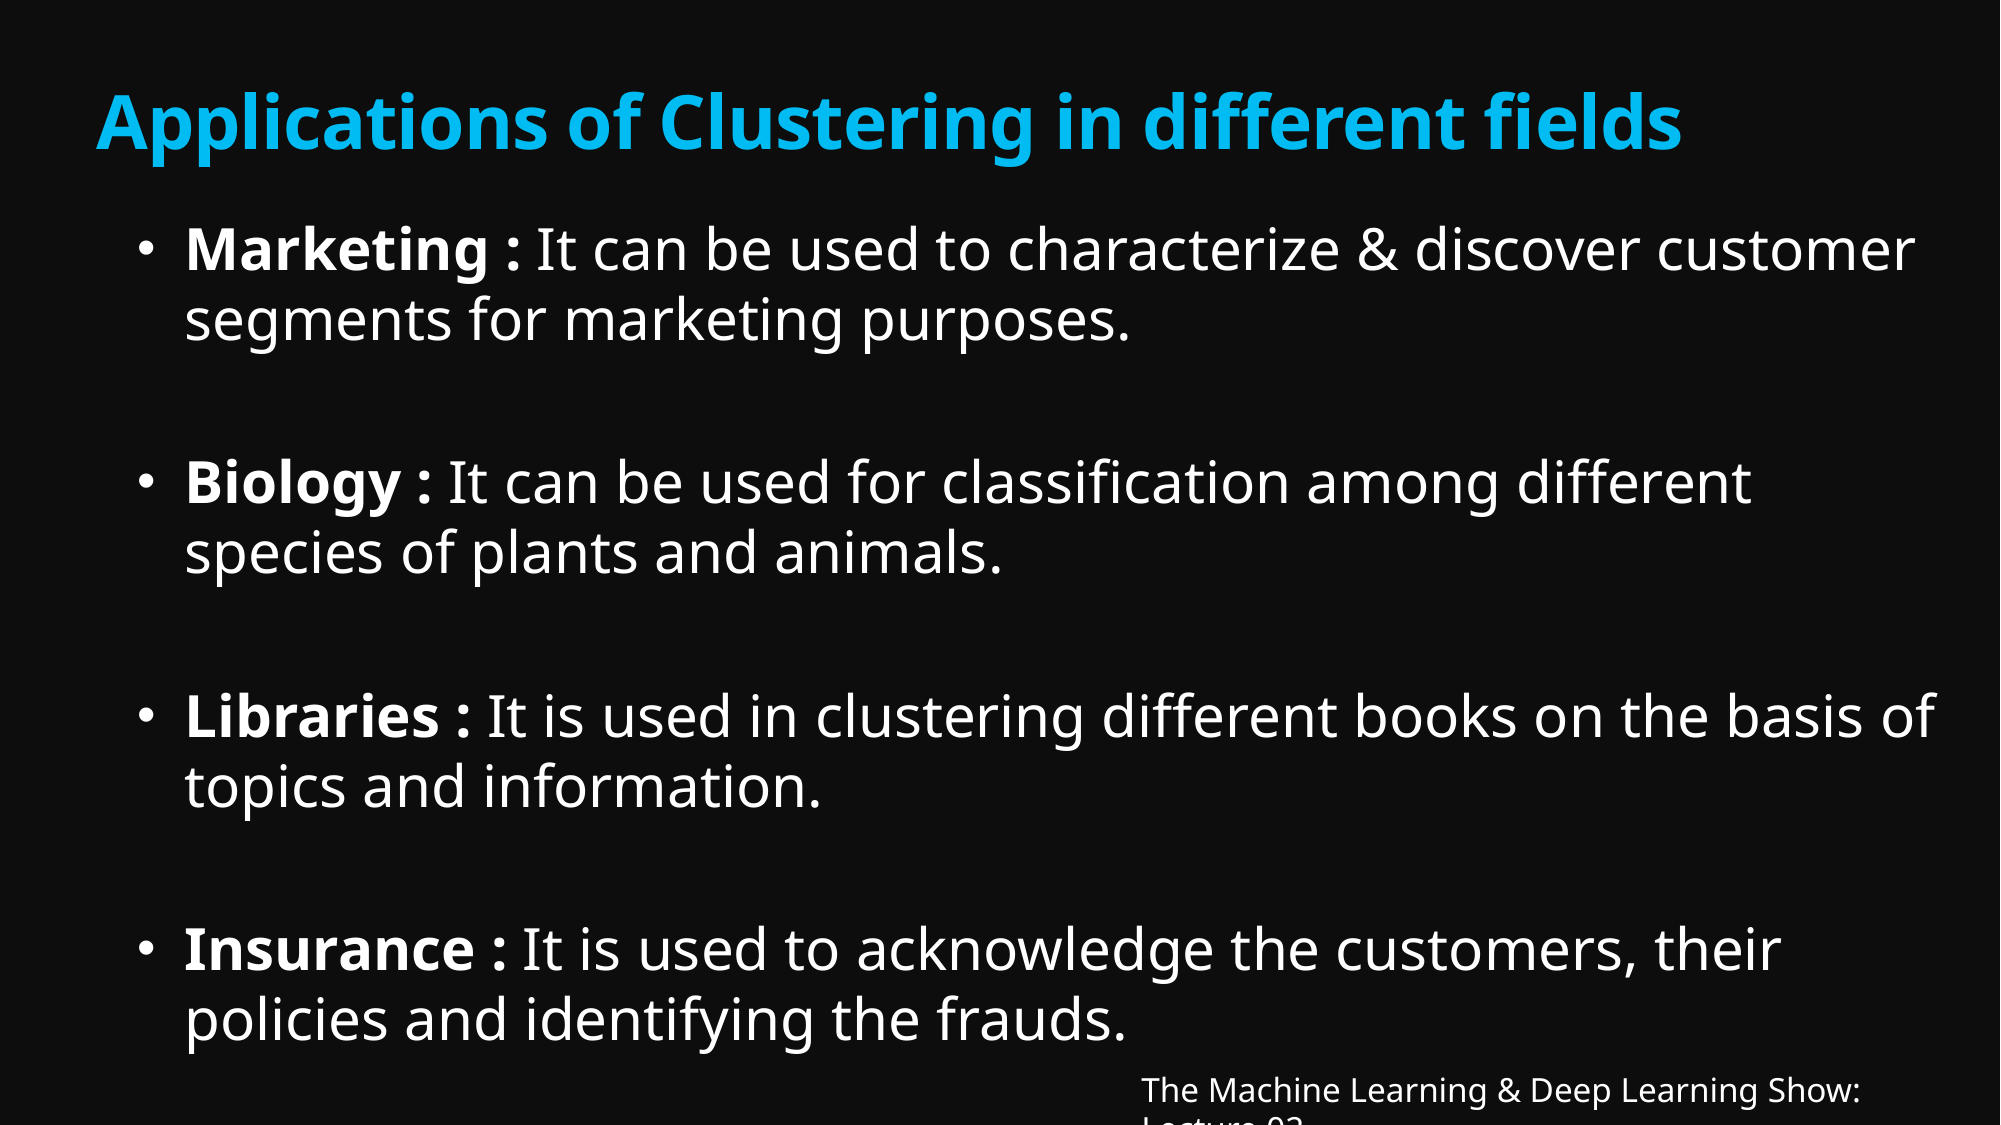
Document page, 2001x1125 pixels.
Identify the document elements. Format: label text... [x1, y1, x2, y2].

title Applications of Clustering in different fields [96, 75, 1904, 257]
text_box The Machine Learning & Deep Learning Show: Lecture 02 [1141, 1068, 1985, 1125]
list Marketing : It can be used to characterize & discover customer segments for marketing purposes. Biology : It can be used for classification among different species of plants and animals. Libraries : It is used in clustering different books on the basis of topics and information. Insurance : It is used to acknowledge the customers, their policies and identifying the frauds. [137, 130, 1946, 1123]
